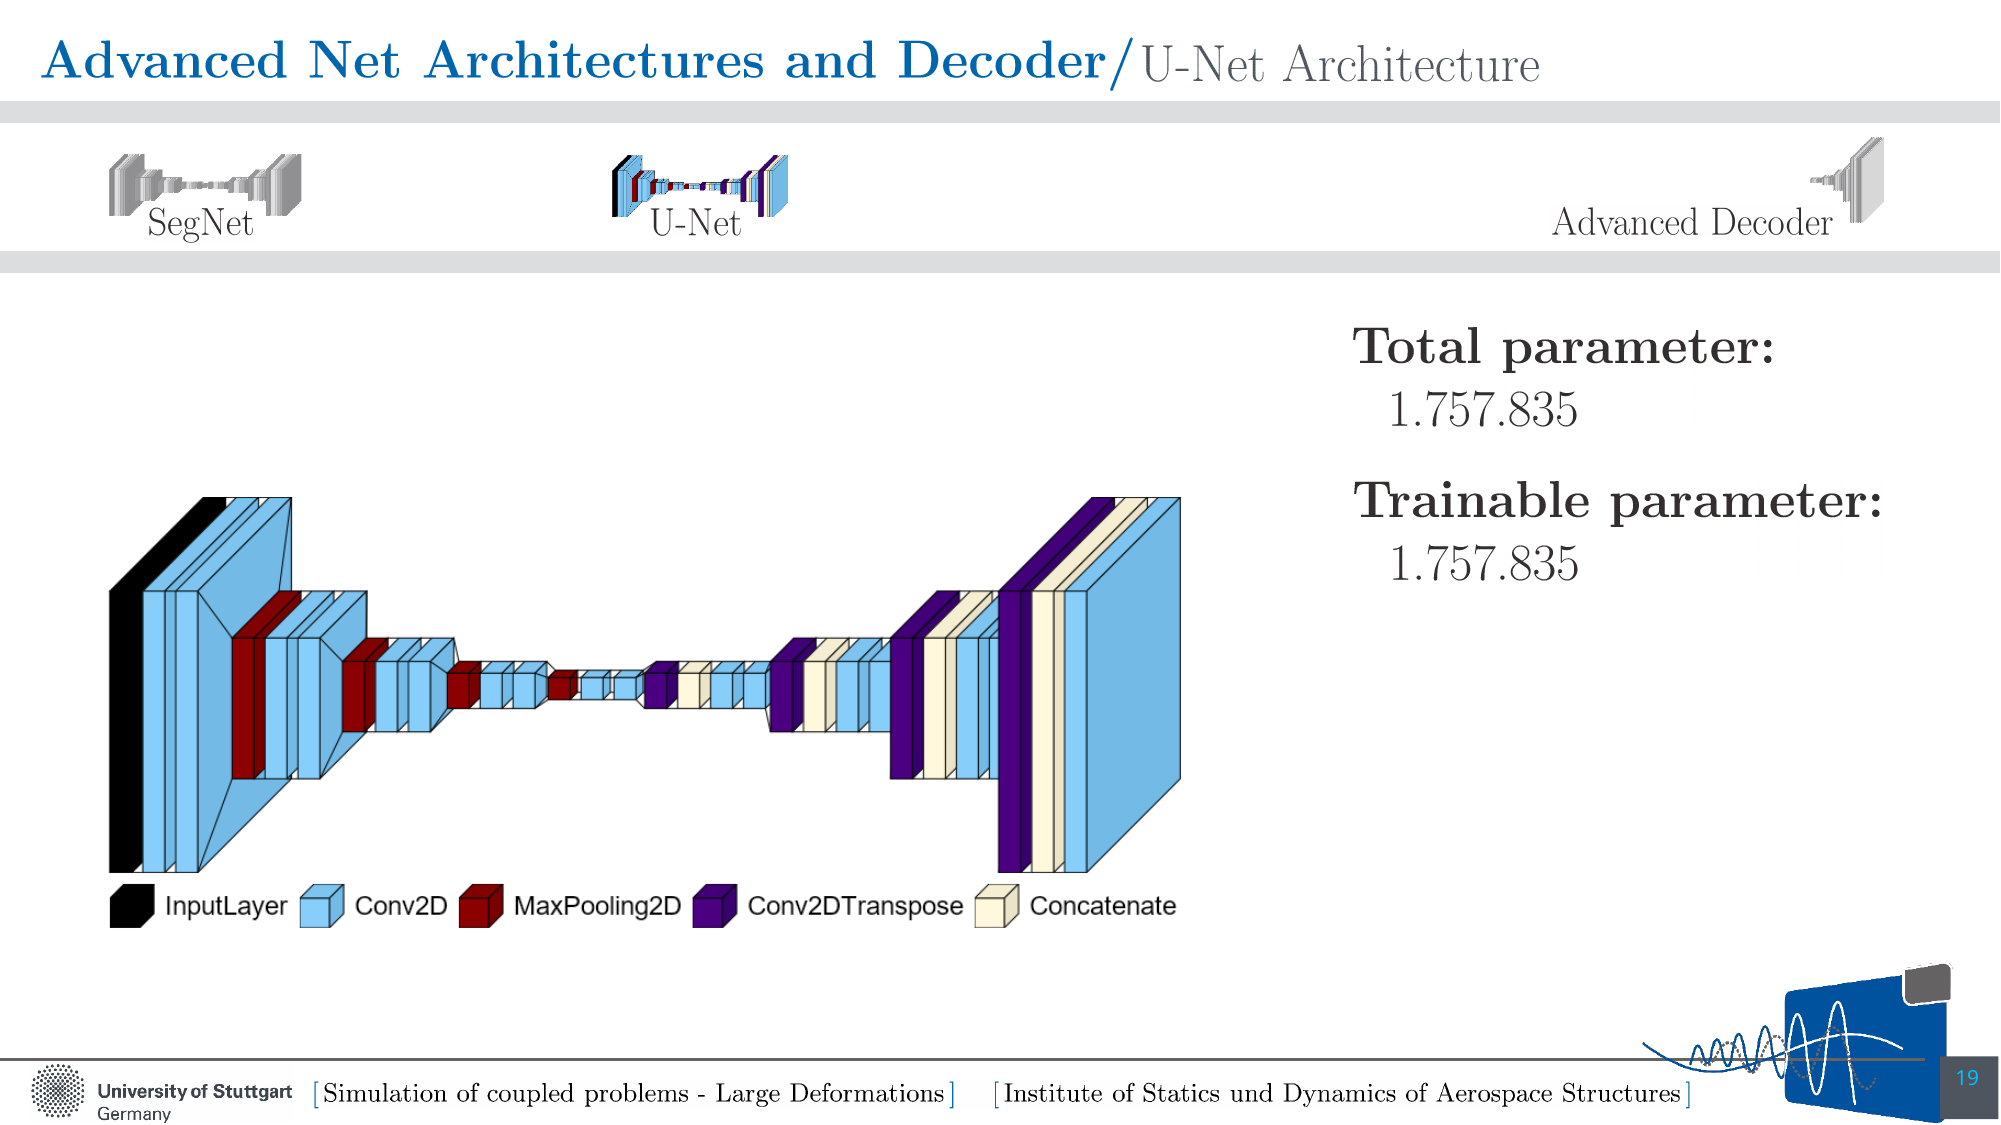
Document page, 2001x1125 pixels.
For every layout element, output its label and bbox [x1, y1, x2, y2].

picture [609, 155, 790, 237]
picture [107, 154, 304, 243]
picture [1353, 479, 1881, 582]
text_box [0, 251, 2000, 273]
picture [1352, 325, 1772, 428]
picture [1141, 43, 1540, 84]
text_box [0, 101, 2000, 123]
picture [0, 961, 1953, 1123]
picture [41, 36, 1134, 92]
picture [98, 497, 1192, 939]
picture [1551, 136, 1887, 236]
